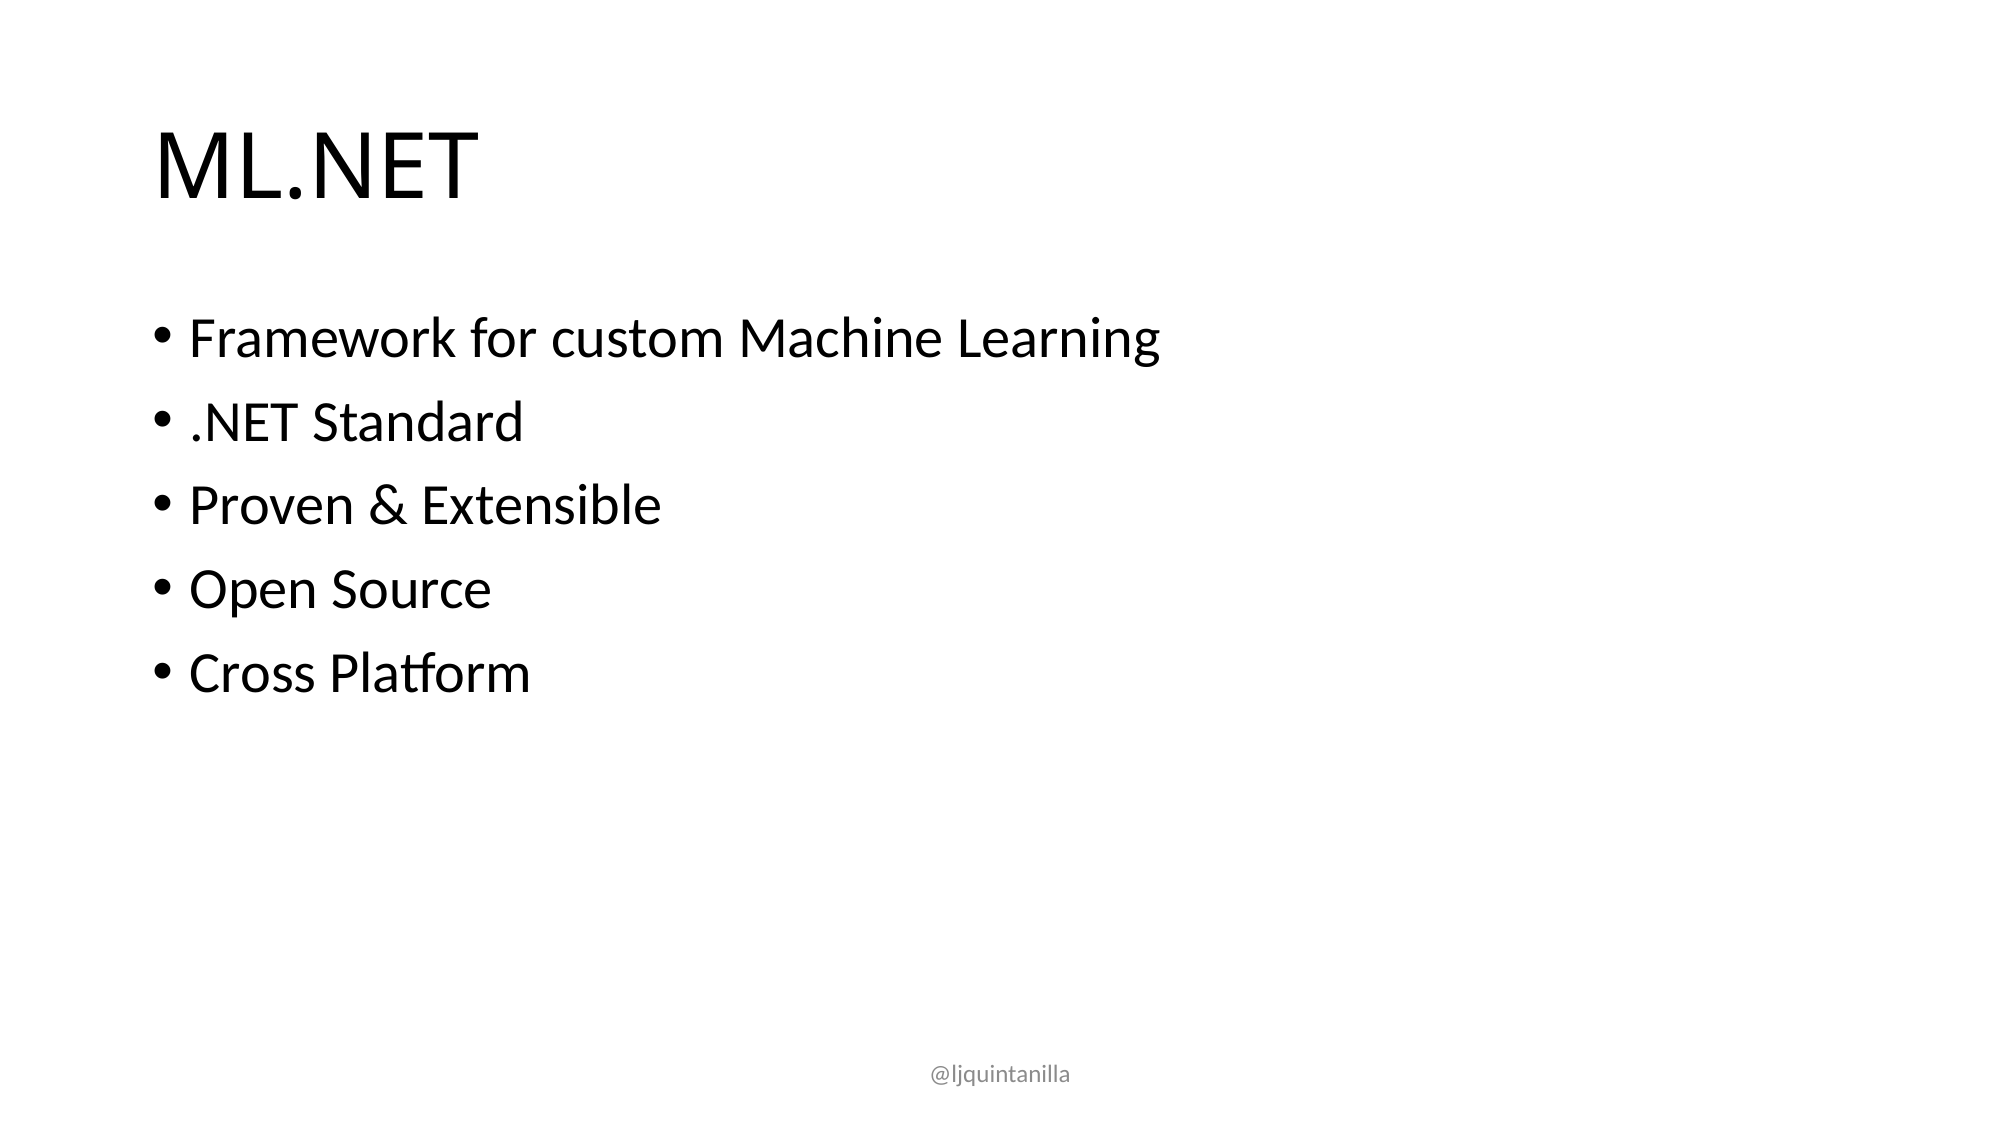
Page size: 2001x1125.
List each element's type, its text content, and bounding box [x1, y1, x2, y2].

footer @ljquintanilla [662, 1042, 1338, 1103]
title ML.NET [137, 59, 1863, 278]
list Framework for custom Machine Learning .NET Standard Proven & Extensible Open Source Cross Platform [137, 299, 1863, 1014]
